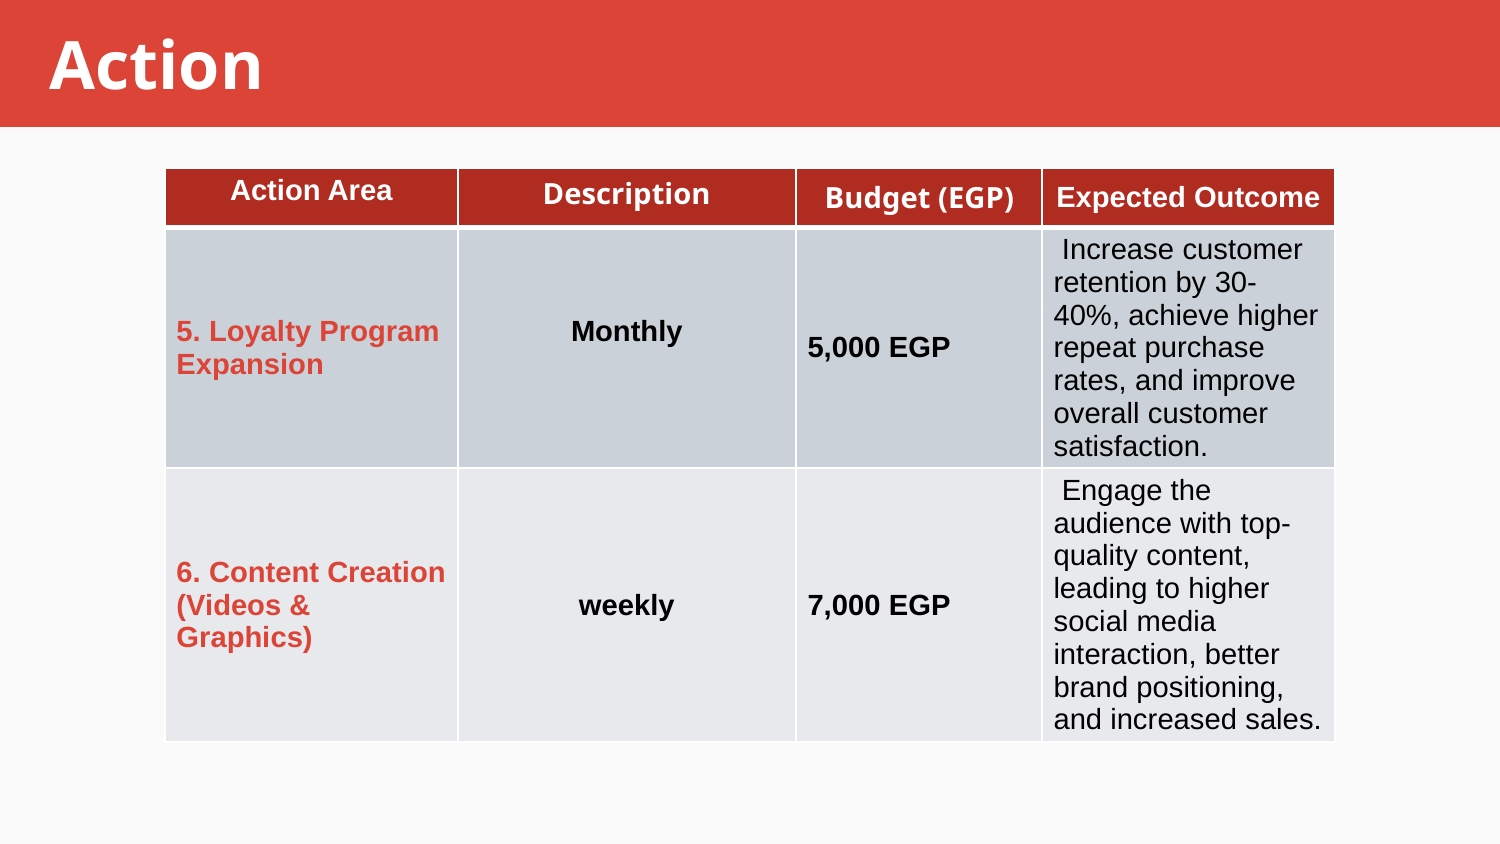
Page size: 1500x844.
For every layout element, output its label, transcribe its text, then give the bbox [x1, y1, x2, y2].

table_cell 7,000 EGP [797, 469, 1041, 741]
table_cell 6. Content Creation (Videos & Graphics) [166, 469, 457, 741]
table_header Action Area [166, 169, 457, 225]
table_cell weekly [459, 469, 795, 741]
table_cell 5,000 EGP [797, 230, 1041, 467]
table_header Expected Outcome [1043, 169, 1334, 225]
table_header Budget (EGP) [797, 169, 1041, 225]
title Action [0, 0, 1500, 126]
table_cell Increase customer retention by 30-40%, achieve higher repeat purchase rates, and improve overall customer satisfaction. [1043, 230, 1334, 467]
table_cell Monthly [459, 230, 795, 467]
table_cell 5. Loyalty Program Expansion [166, 230, 457, 467]
table_header Description [459, 169, 795, 225]
table_cell Engage the audience with top-quality content, leading to higher social media interaction, better brand positioning, and increased sales. [1043, 469, 1334, 741]
